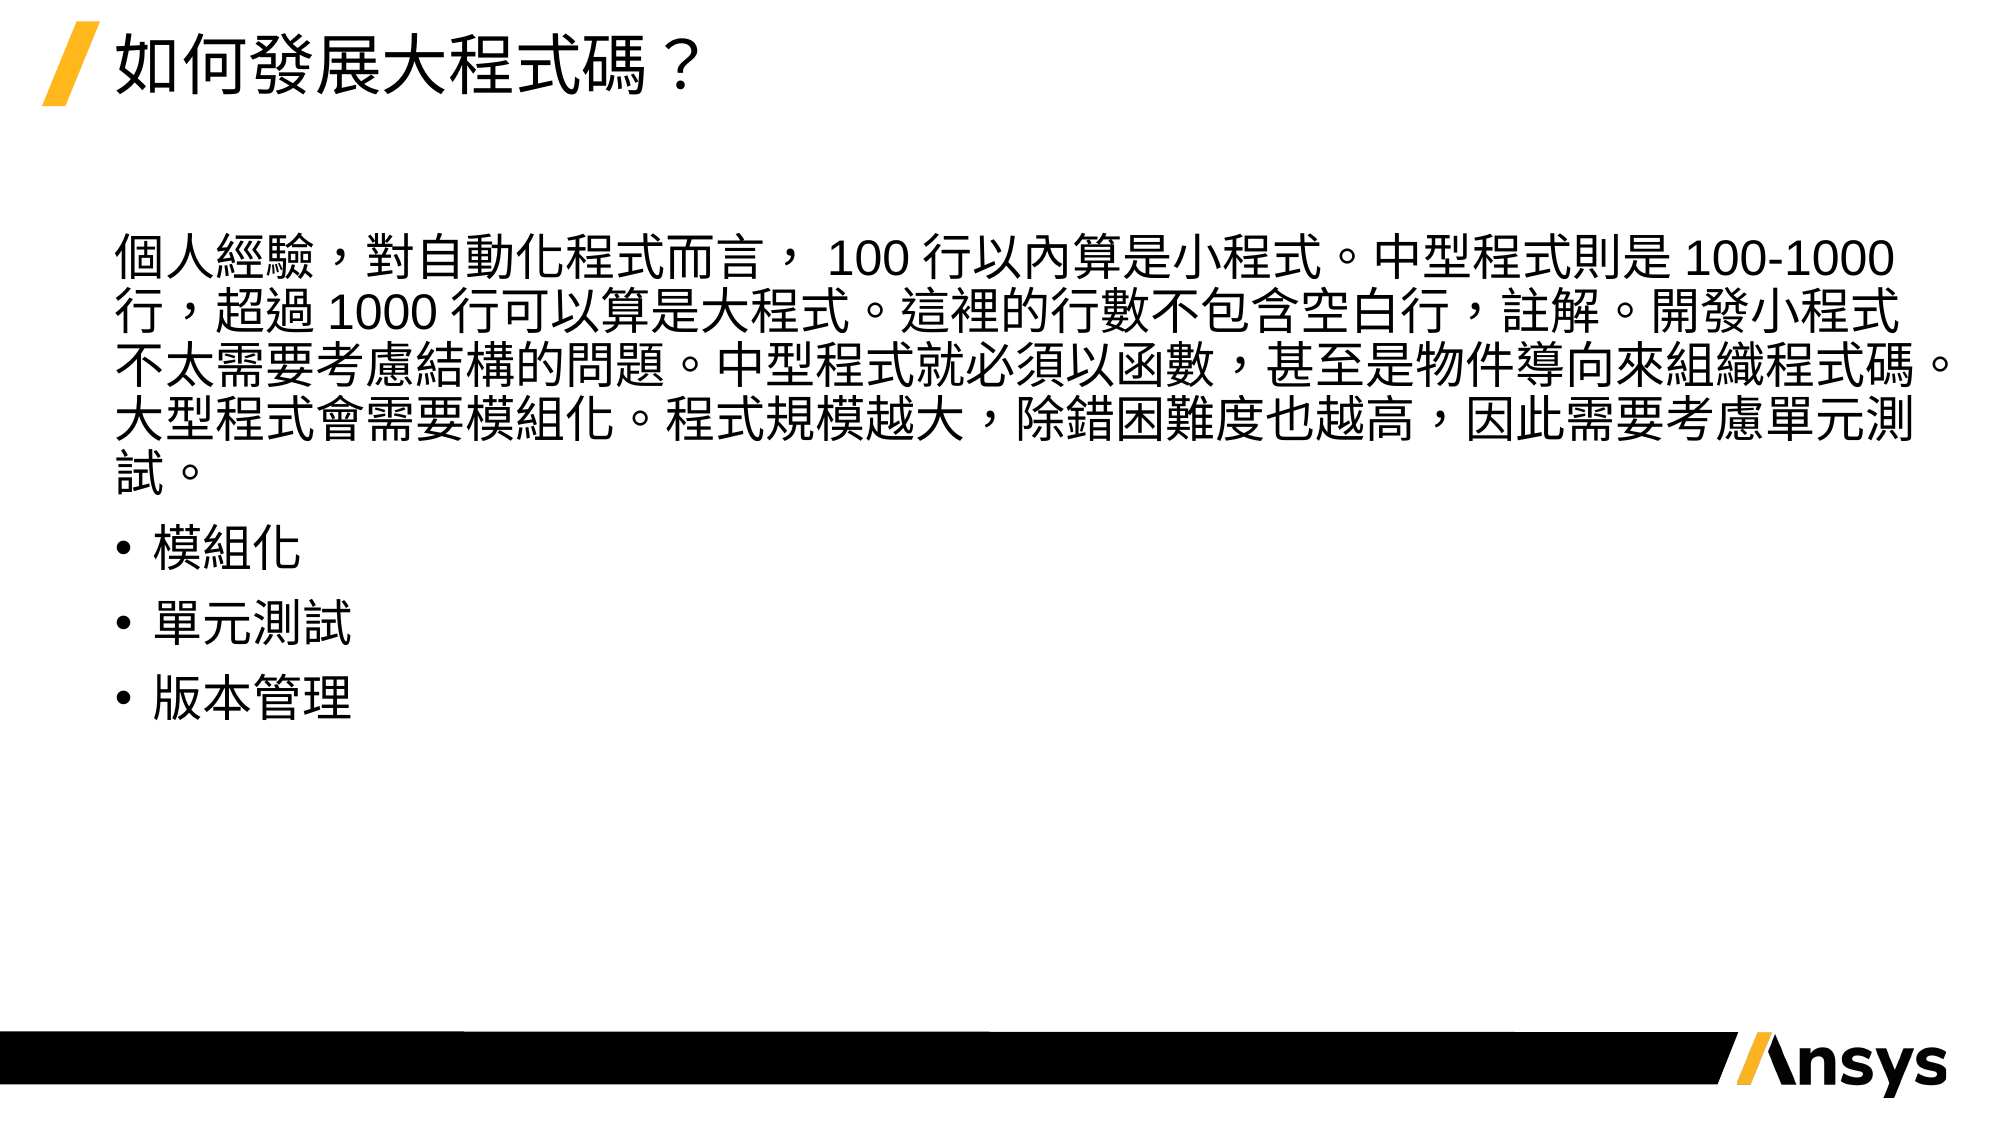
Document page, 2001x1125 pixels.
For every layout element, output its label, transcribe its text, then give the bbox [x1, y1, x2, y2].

title 如何發展大程式碼？ [99, 24, 1900, 164]
list 個人經驗，對自動化程式而言，100行以內算是小程式。中型程式則是100-1000行，超過1000行可以算是大程式。這裡的行數不包含空白行，註解。開發小程式不太需要考慮結構的問題。中型程式就必須以函數，甚至是物件導向來組織程式碼。大型程式會需要模組化。程式規模越大，除錯困難度也越高，因此需要考慮單元測試。 模組化 單元測試 版本管理 [99, 224, 1950, 1007]
